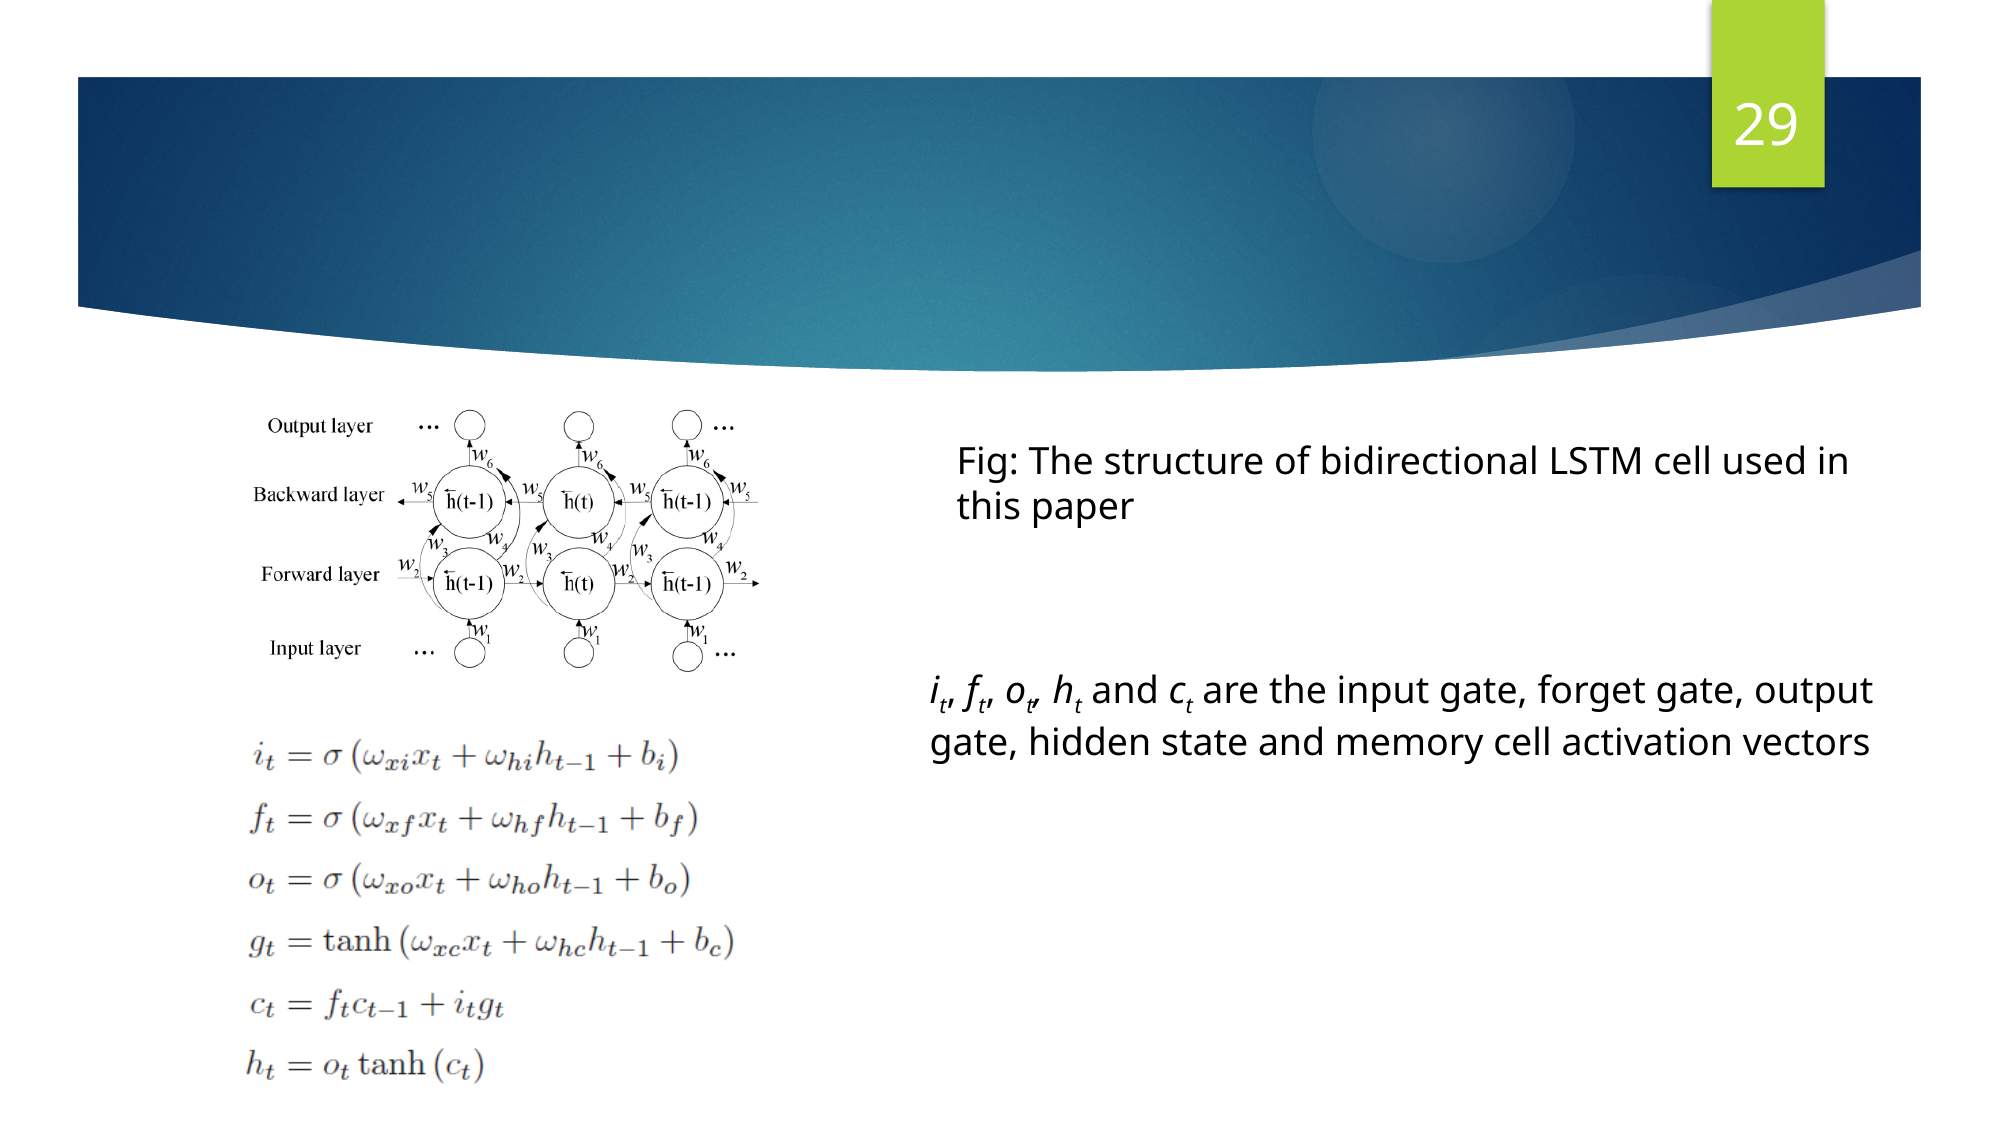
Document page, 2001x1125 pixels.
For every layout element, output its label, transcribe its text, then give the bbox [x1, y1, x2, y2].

picture [164, 711, 797, 1103]
slide_number 29 [1698, 48, 1836, 175]
text_box it, ft, ot, ht and ct are the input gate, forget gate, output gate, hidden state and memory cell activation vectors [914, 659, 1913, 770]
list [222, 370, 766, 682]
text_box Fig: The structure of bidirectional LSTM cell used in this paper [941, 429, 1885, 535]
